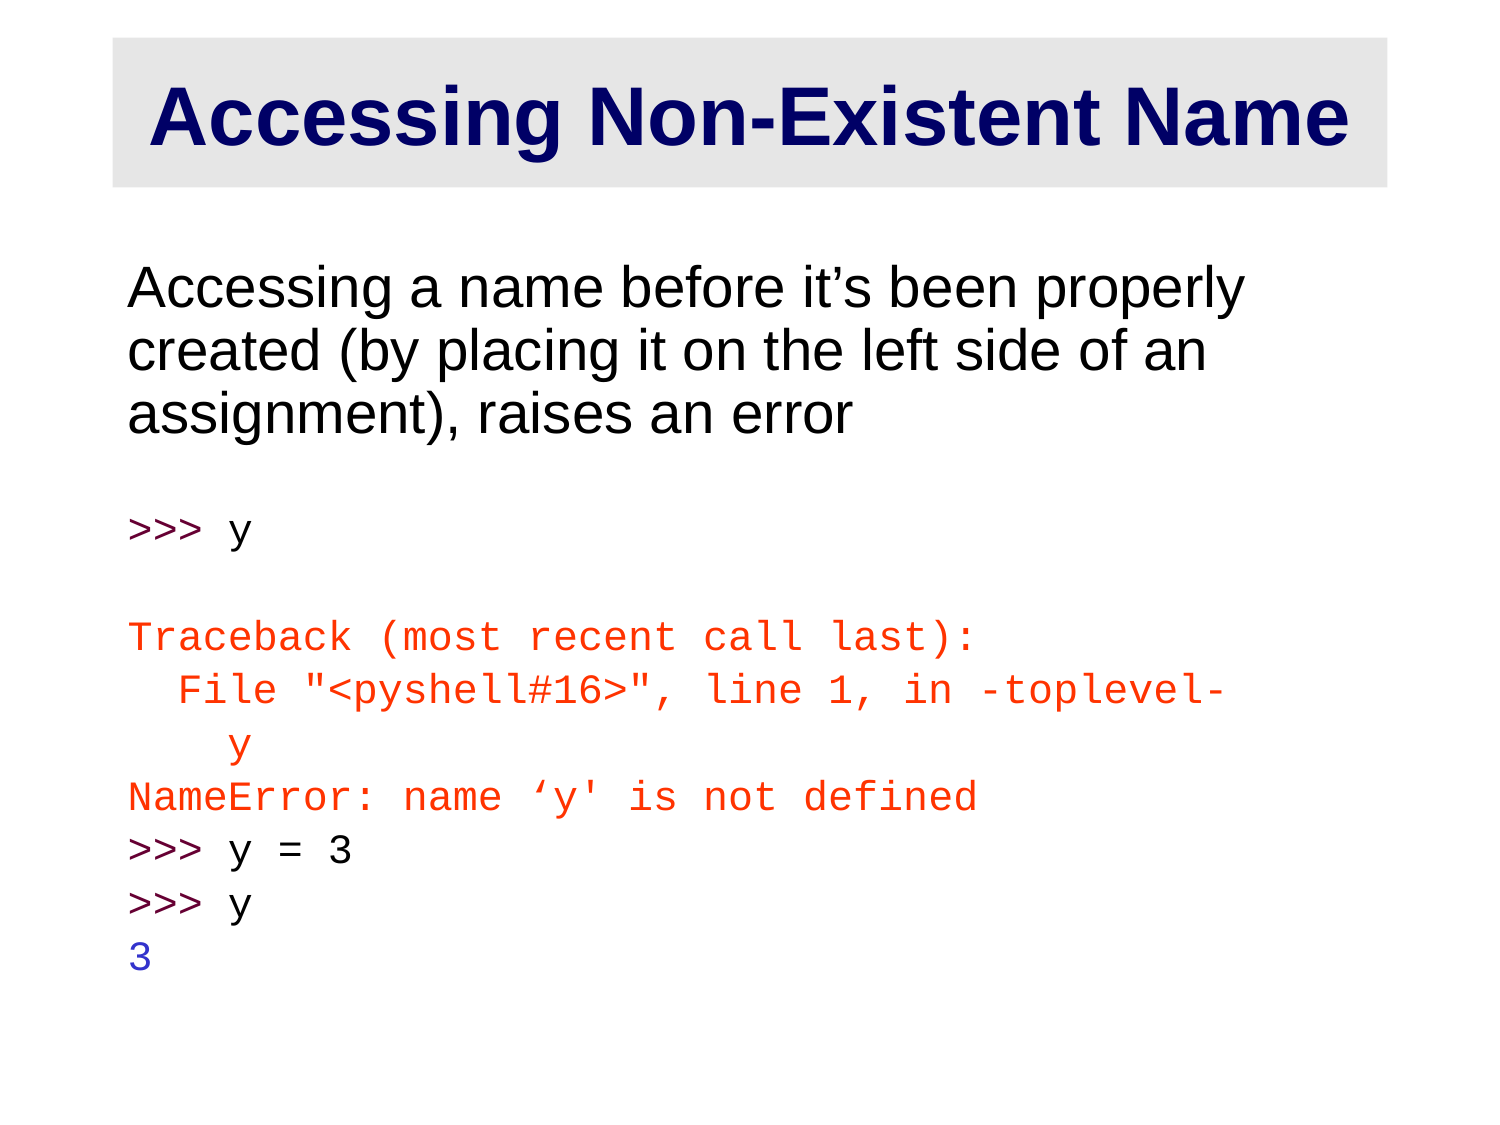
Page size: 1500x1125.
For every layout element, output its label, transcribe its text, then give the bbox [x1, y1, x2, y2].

list Accessing a name before it’s been properly created (by placing it on the left side of an assignment), raises an error >>> y Traceback (most recent call last): File "<pyshell#16>", line 1, in -toplevel- y NameError: name ‘y' is not defined >>> y = 3 >>> y 3 [112, 249, 1388, 1050]
title Accessing Non-Existent Name [112, 37, 1388, 188]
